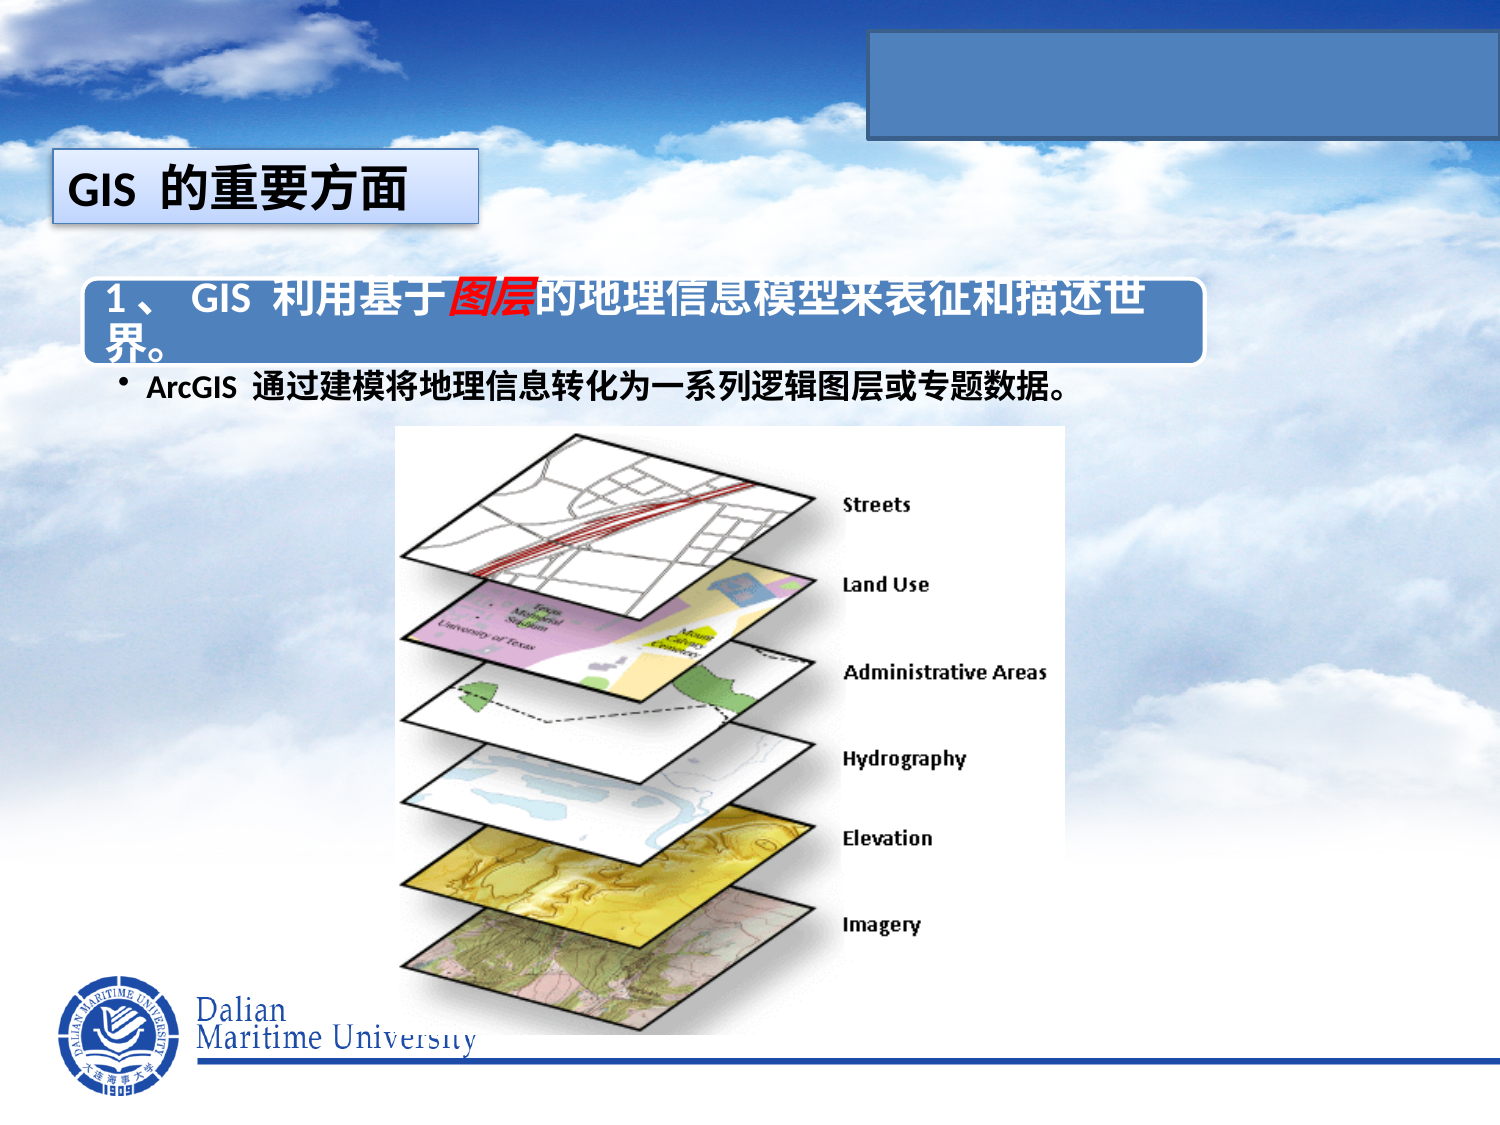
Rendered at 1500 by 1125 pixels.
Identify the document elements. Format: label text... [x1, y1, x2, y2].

picture [0, 0, 1500, 1125]
text_box GIS 的重要方面 [52, 148, 479, 224]
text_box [82, 266, 1205, 434]
